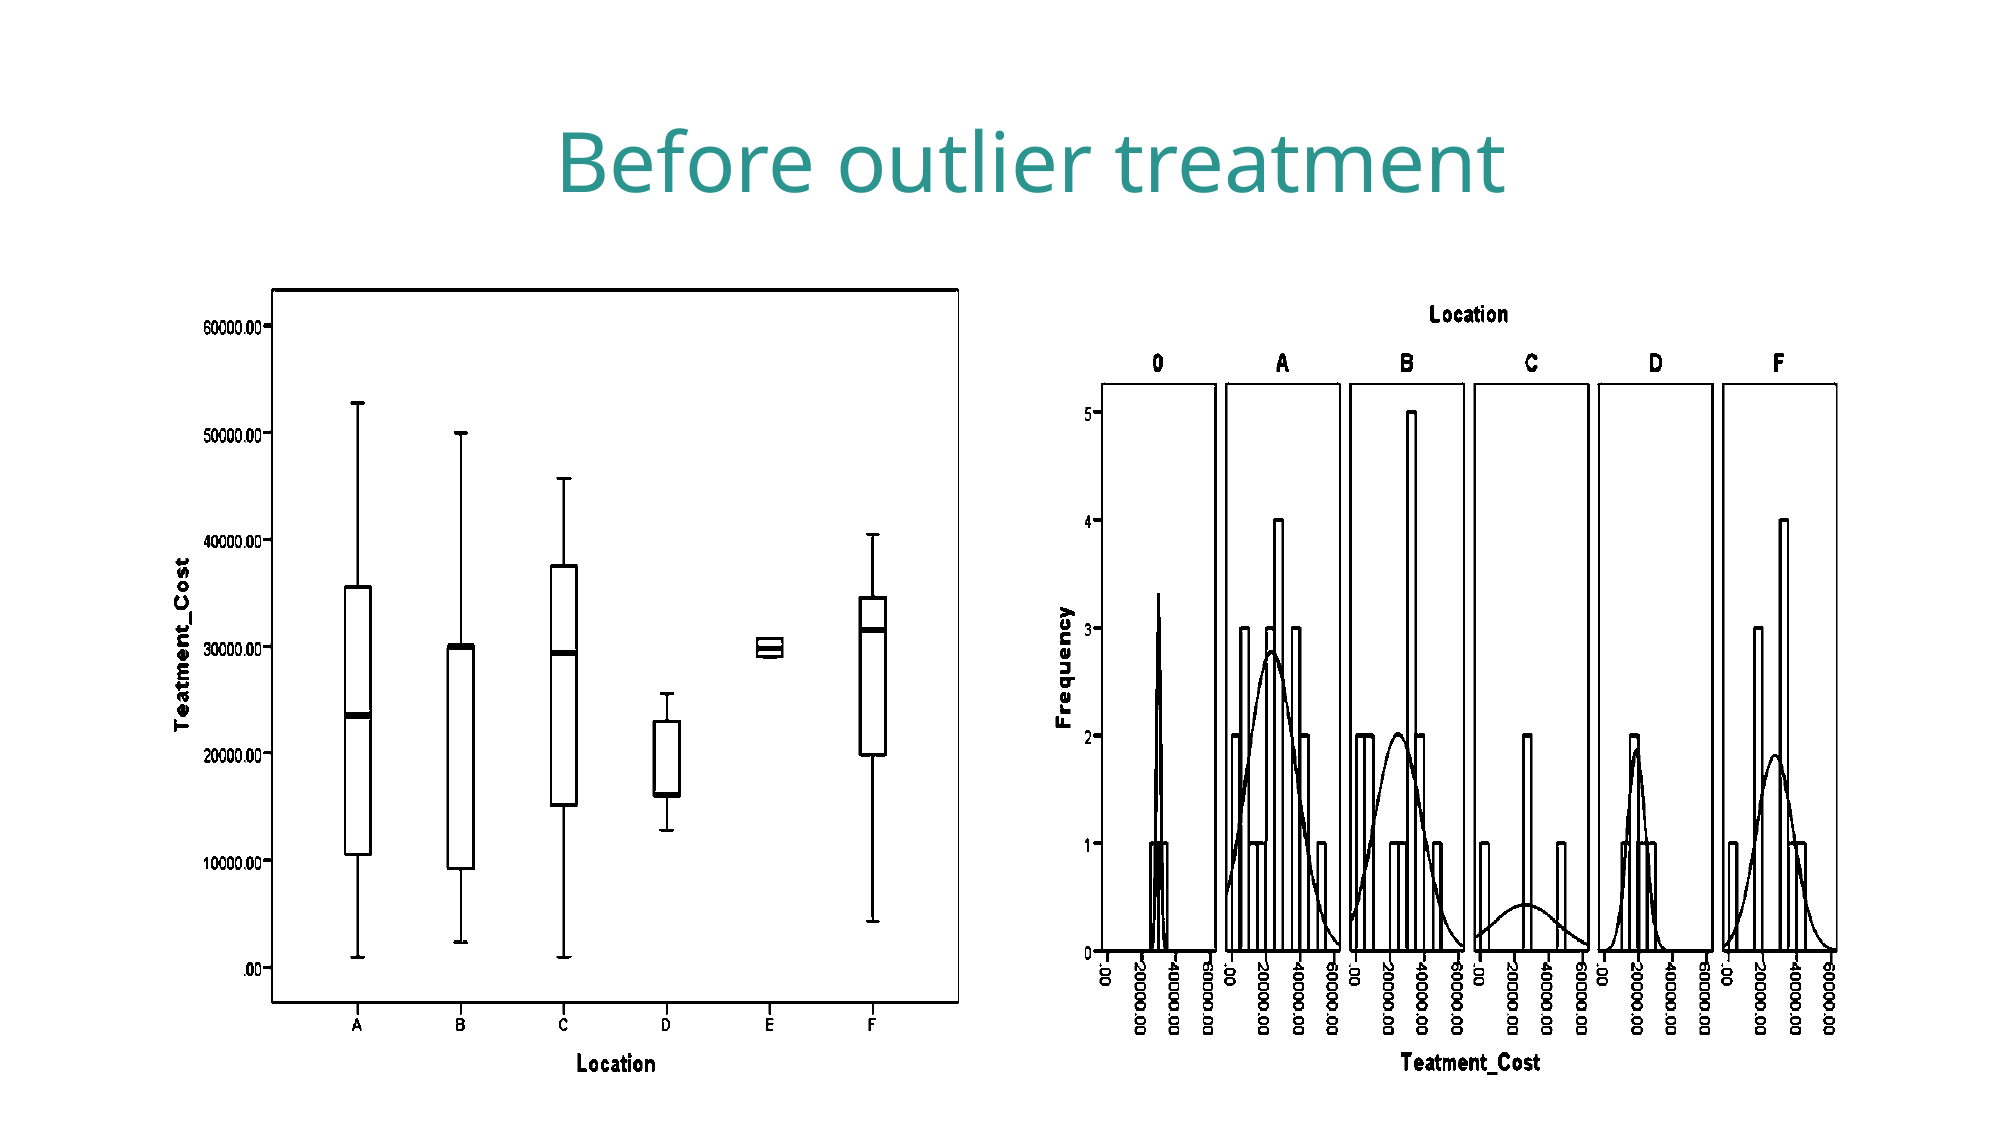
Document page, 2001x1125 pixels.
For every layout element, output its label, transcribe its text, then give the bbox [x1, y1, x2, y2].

text_box Before outlier treatment [540, 101, 1523, 217]
picture [149, 278, 969, 1102]
picture [1031, 278, 1847, 1102]
